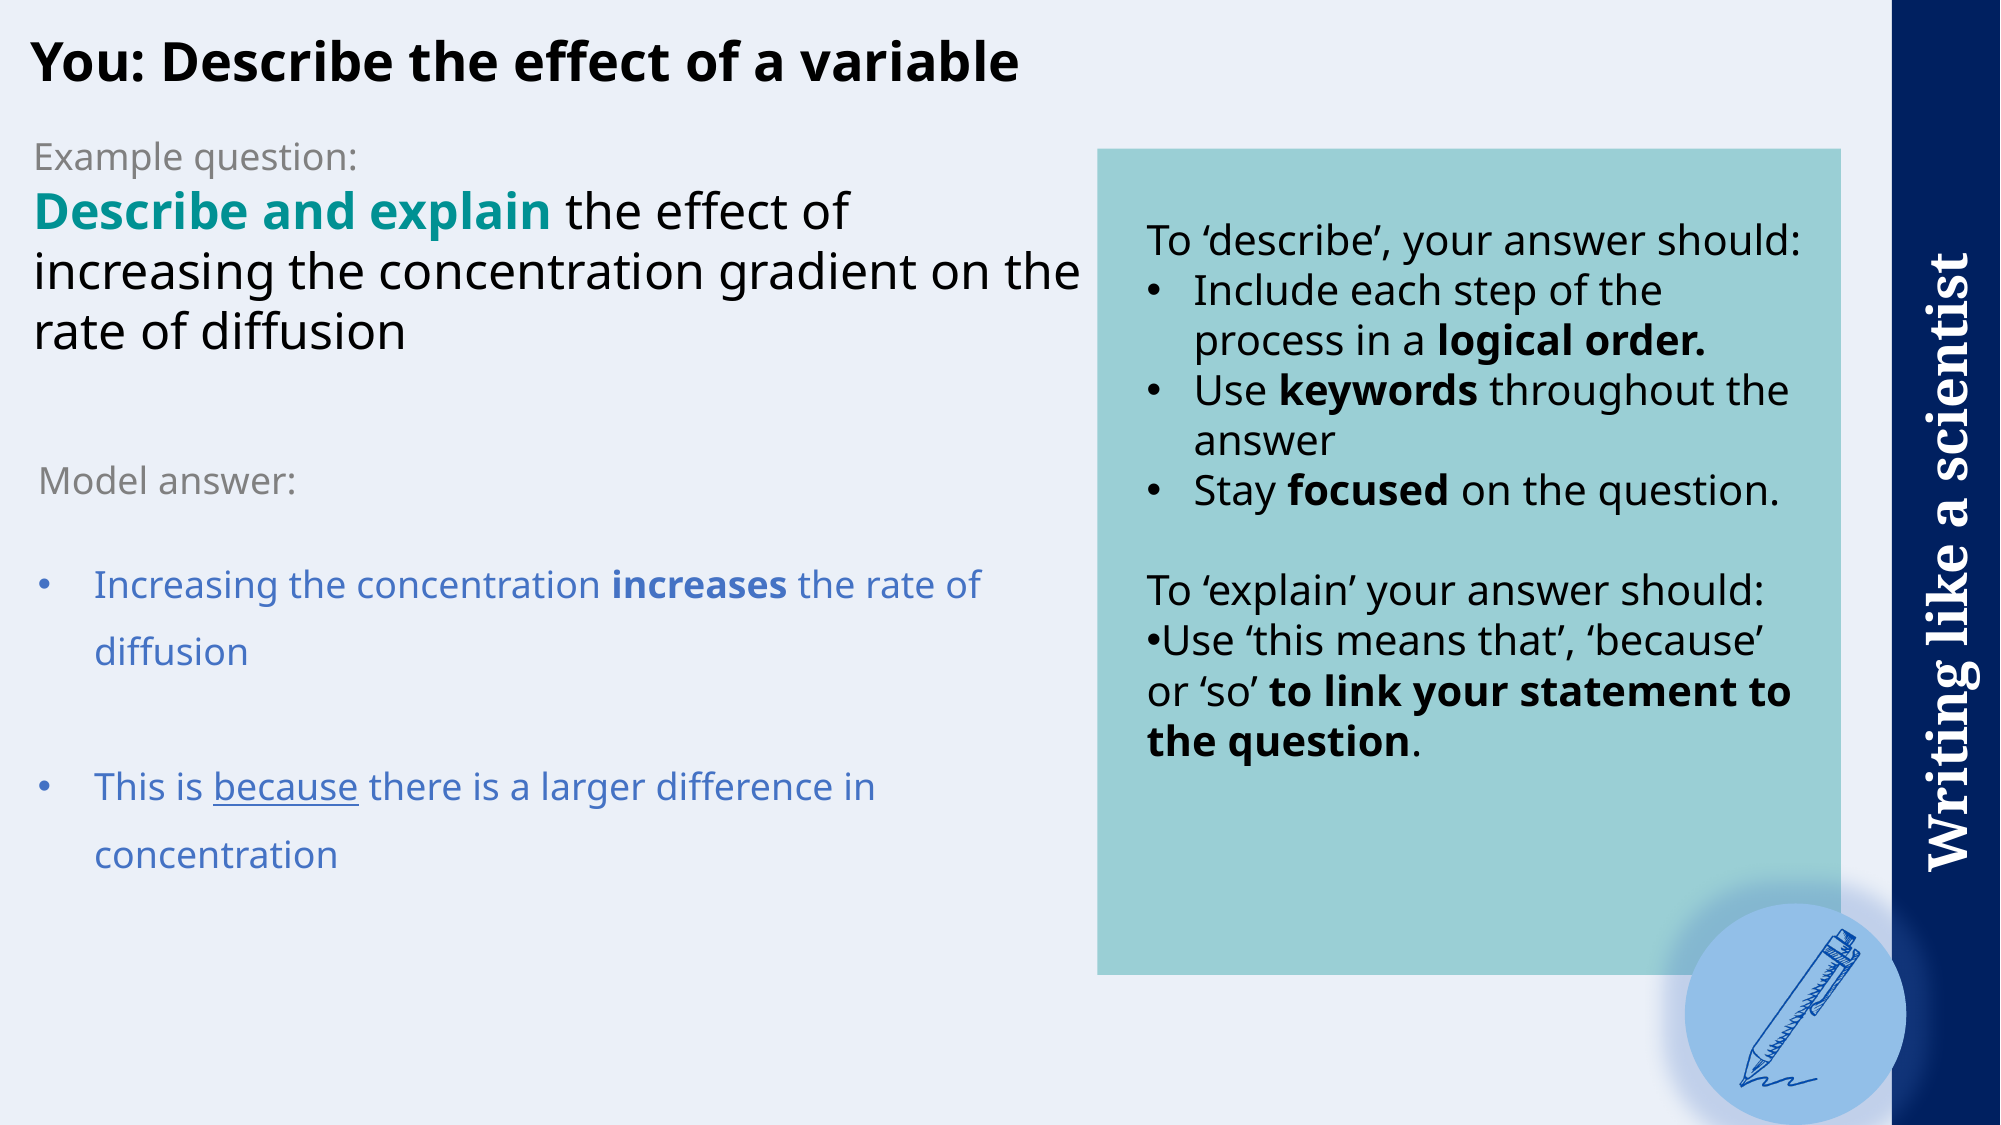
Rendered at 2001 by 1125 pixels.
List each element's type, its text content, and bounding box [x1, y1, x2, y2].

title You: Describe the effect of a variable [30, 17, 1773, 93]
text_box Example question: [18, 125, 427, 186]
text_box Describe and explain the effect of increasing the concentration gradient on the rate of diffusion [18, 171, 1108, 367]
text_box Model answer: [23, 449, 407, 510]
picture [1687, 913, 1882, 1108]
text_box To ‘describe’, your answer should: Include each step of the process in a logical order. Use keywords throughout the answer Stay focused on the question. To ‘explain’ your answer should: Use ‘this means that’, ‘because’ or ‘so’ to link your statement to the question. [1131, 206, 1825, 822]
text_box Increasing the concentration increases the rate of diffusion This is because there is a larger difference in concentration [23, 530, 1086, 951]
